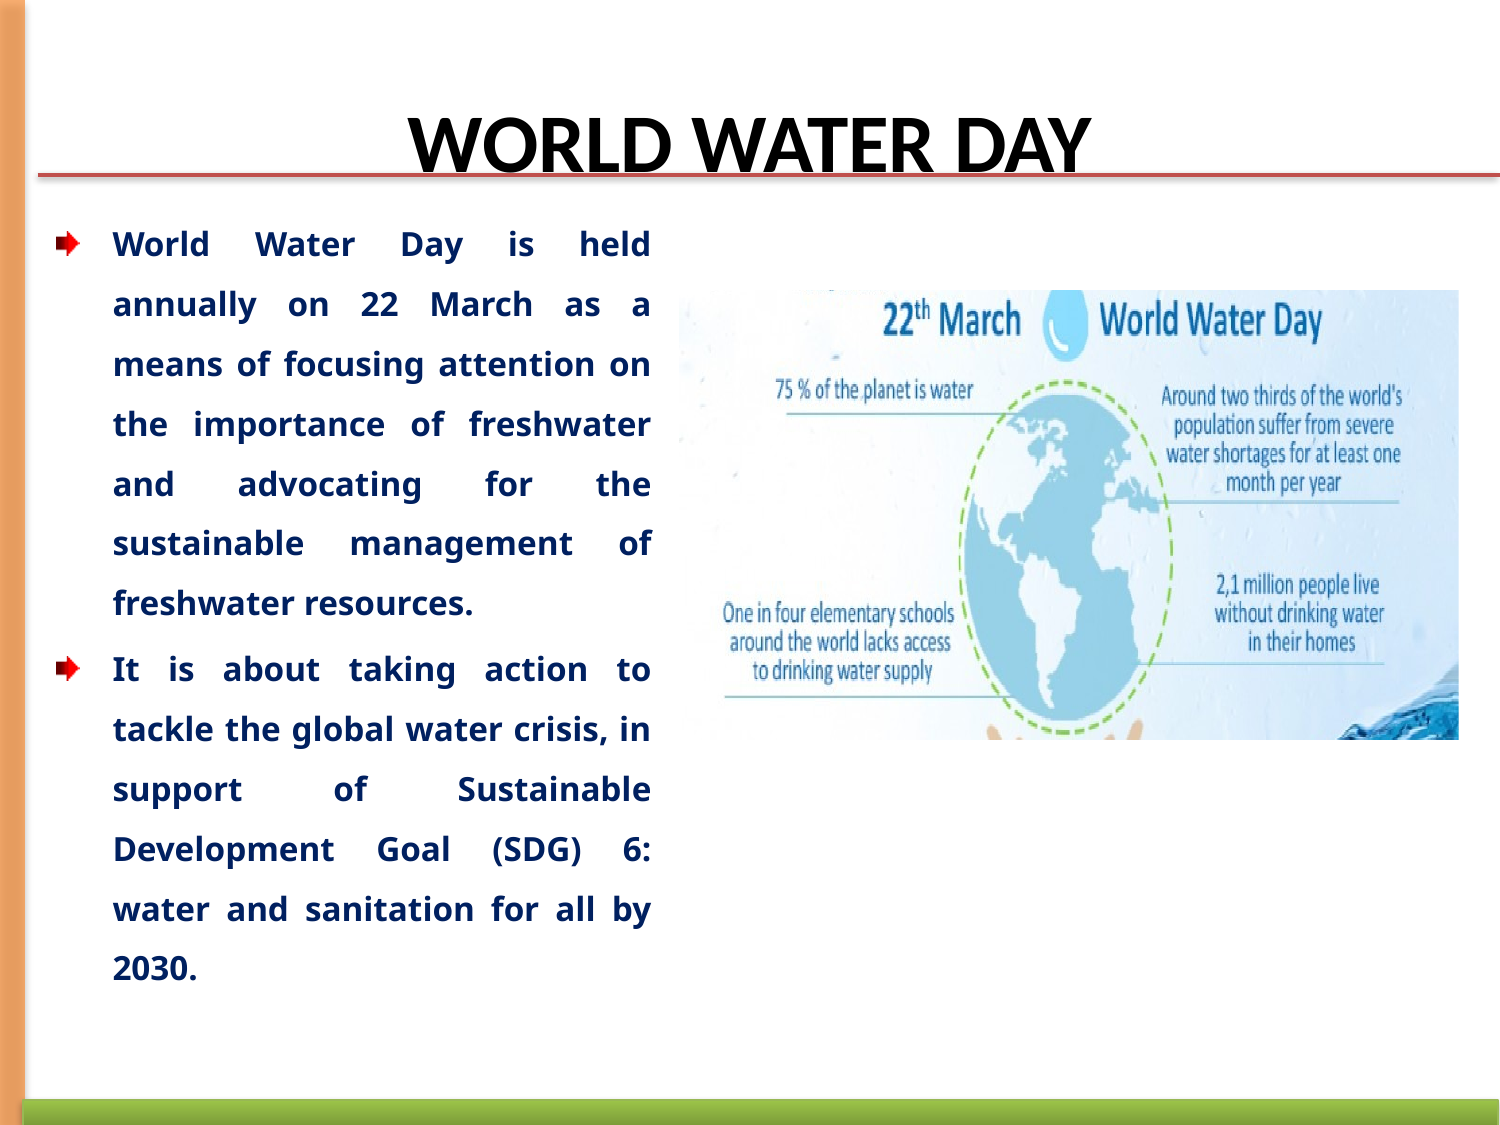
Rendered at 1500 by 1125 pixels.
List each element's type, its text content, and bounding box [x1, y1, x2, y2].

list World Water Day is held annually on 22 March as a means of focusing attention on the importance of freshwater and advocating for the sustainable management of freshwater resources. It is about taking action to tackle the global water crisis, in support of Sustainable Development Goal (SDG) 6: water and sanitation for all by 2030. [41, 196, 668, 1080]
picture [56, 231, 80, 256]
title WORLD WATER DAY [75, 45, 1425, 233]
picture [678, 290, 1459, 740]
picture [56, 656, 80, 681]
